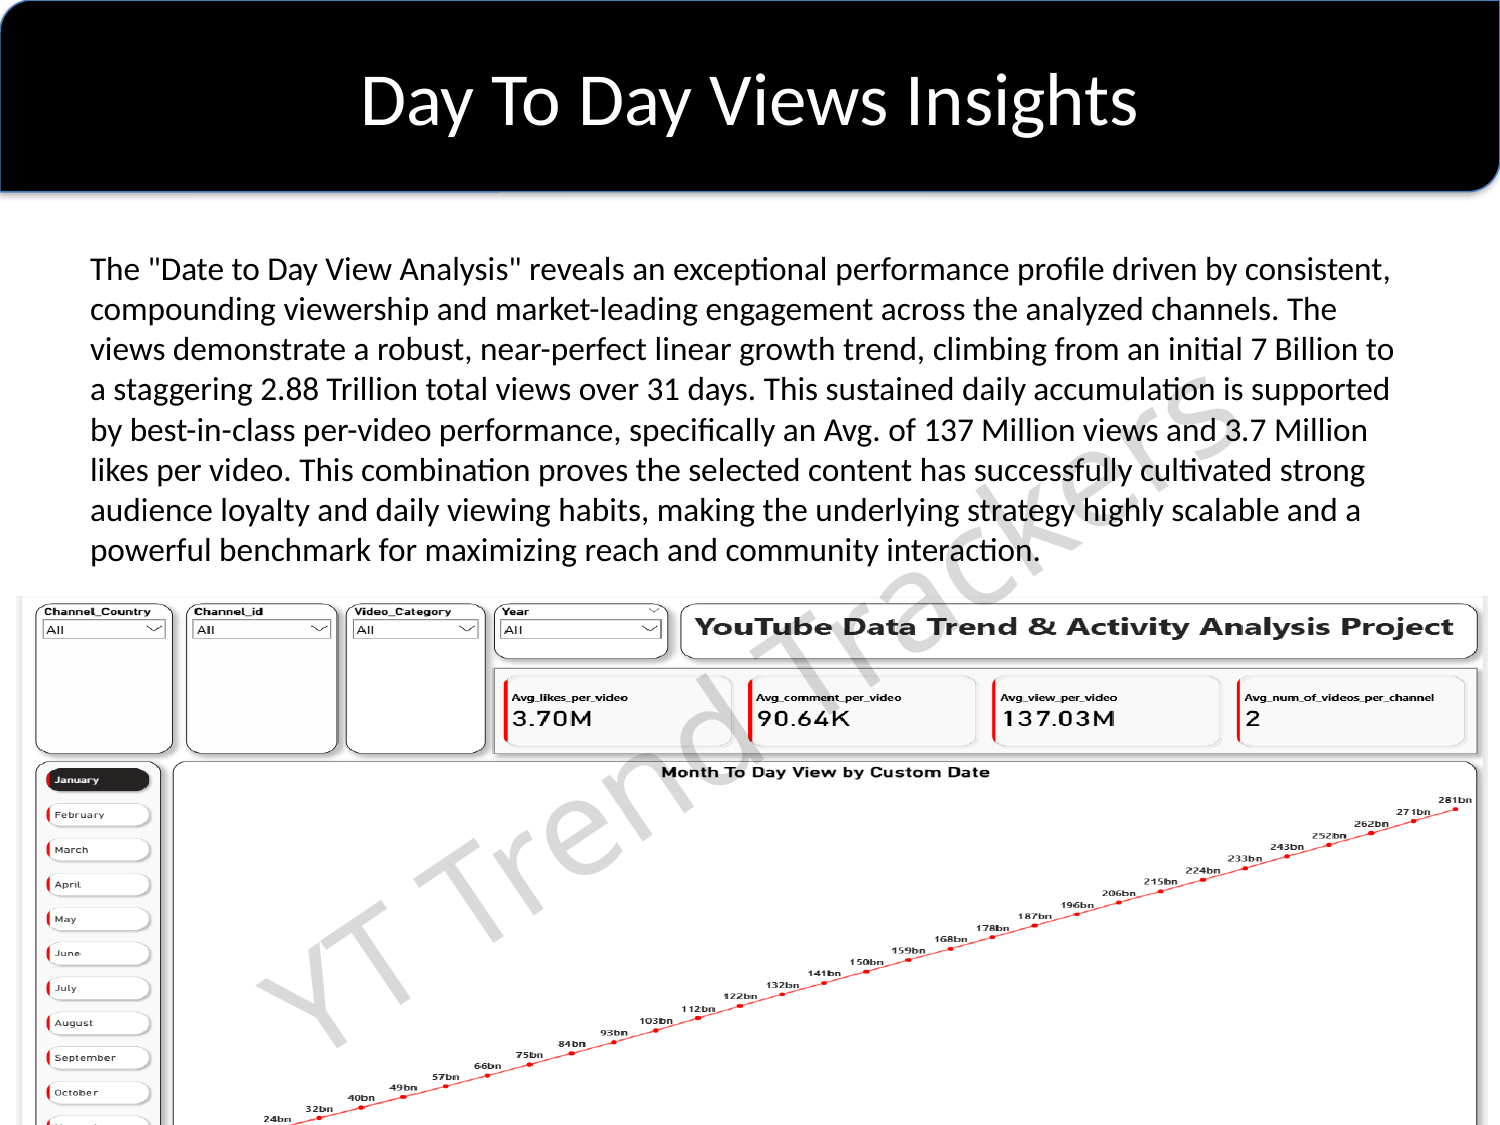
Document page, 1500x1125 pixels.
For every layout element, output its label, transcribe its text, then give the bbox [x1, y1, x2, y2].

picture [15, 596, 1488, 1125]
list The "Date to Day View Analysis" reveals an exceptional performance profile driven by consistent, compounding viewership and market-leading engagement across the analyzed channels. The views demonstrate a robust, near-perfect linear growth trend, climbing from an initial 7 Billion to a staggering 2.88 Trillion total views over 31 days. This sustained daily accumulation is supported by best-in-class per-video performance, specifically an Avg. of 137 Million views and 3.7 Million likes per video. This combination proves the selected content has successfully cultivated strong audience loyalty and daily viewing habits, making the underlying strategy highly scalable and a powerful benchmark for maximizing reach and community interaction. [75, 239, 1425, 595]
text_box YT Trend Trackers [748, 282, 1310, 595]
text_box Day To Day Views Insights [0, 0, 1500, 193]
